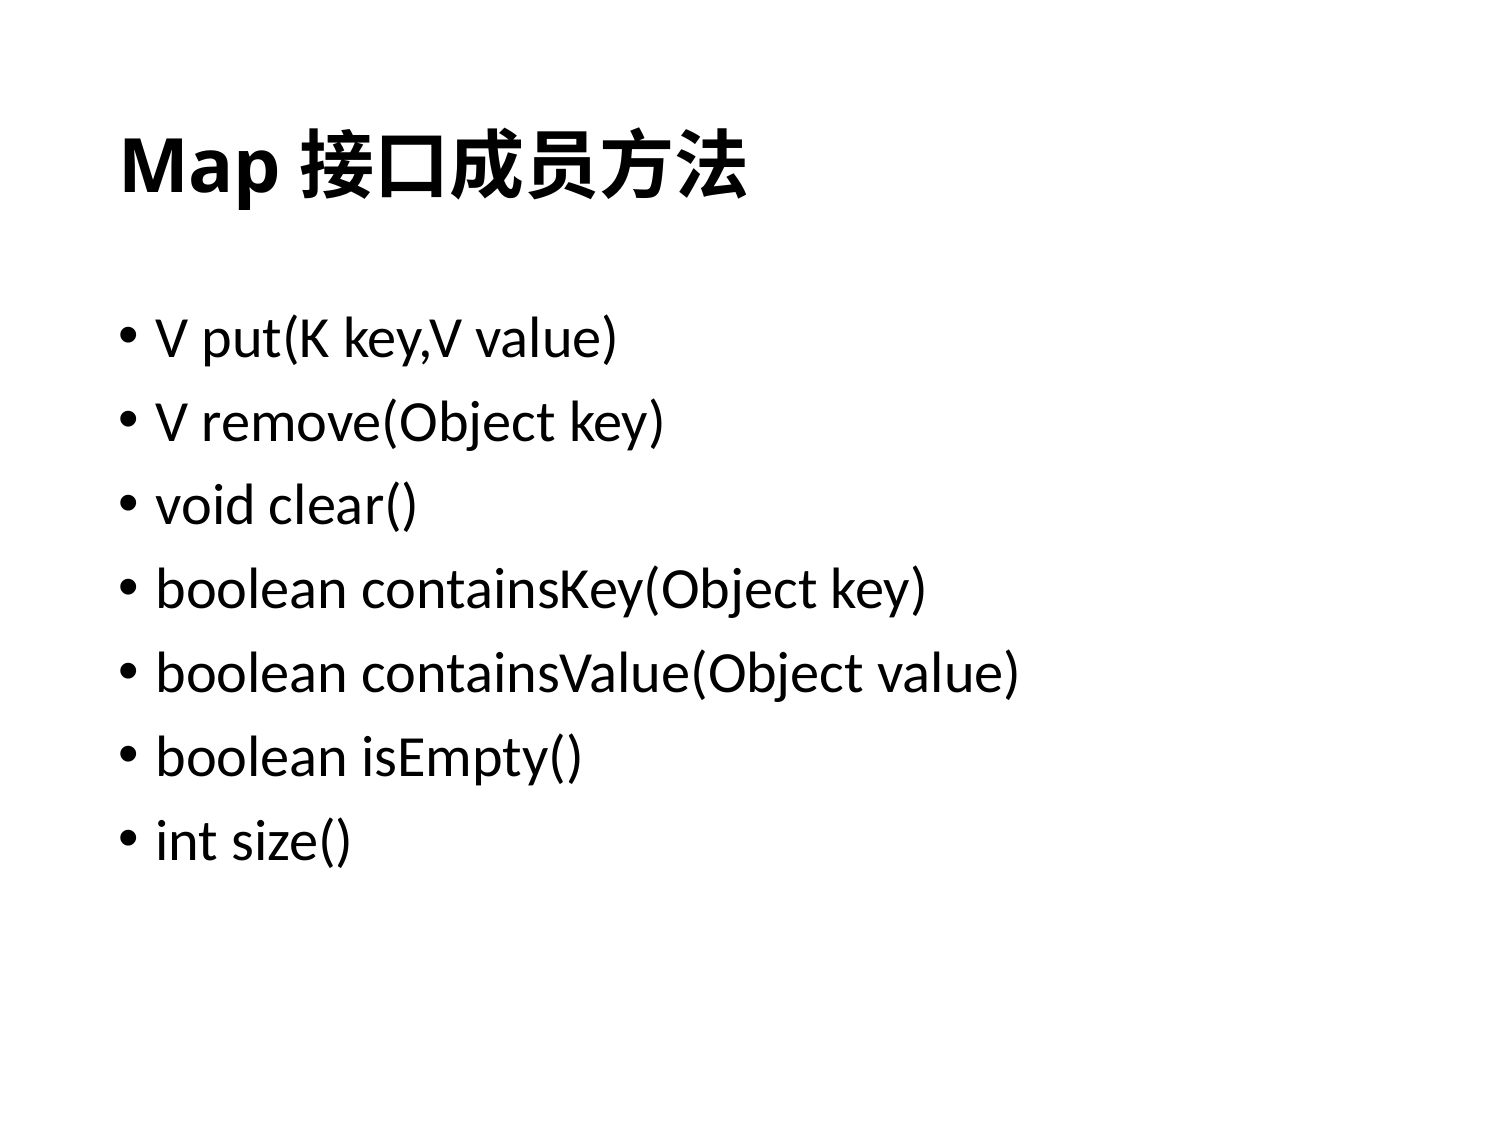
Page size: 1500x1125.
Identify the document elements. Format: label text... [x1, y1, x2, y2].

list V put(K key,V value) V remove(Object key) void clear() boolean containsKey(Object key) boolean containsValue(Object value) boolean isEmpty() int size() [103, 299, 1397, 1014]
title Map接口成员方法 [103, 59, 1397, 278]
